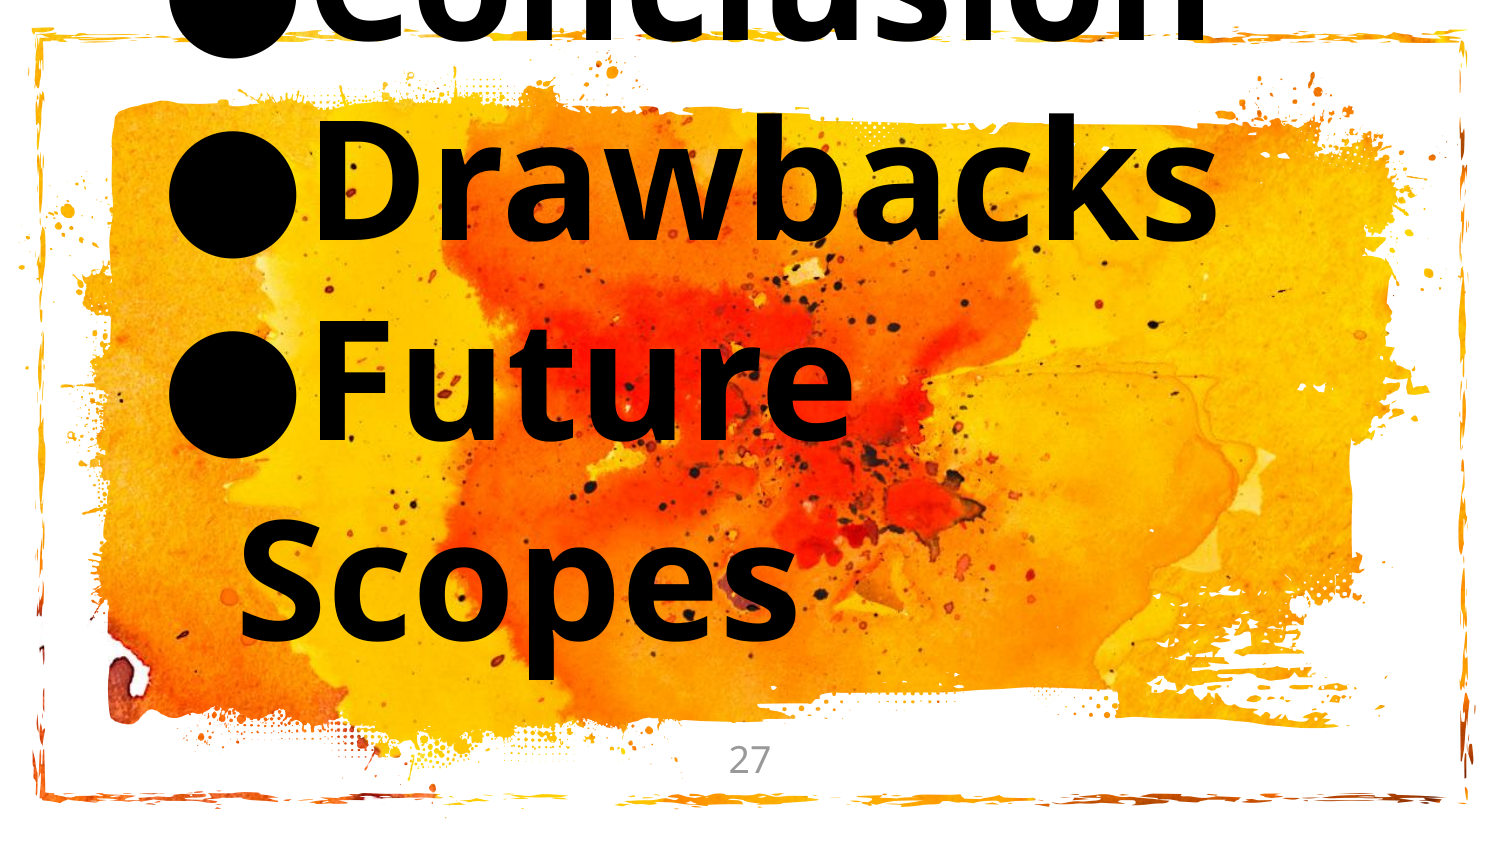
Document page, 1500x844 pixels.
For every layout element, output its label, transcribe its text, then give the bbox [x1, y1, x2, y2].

slide_number 27 [705, 729, 795, 795]
picture [0, 0, 1500, 844]
title Conclusion Drawbacks Future Scopes [145, 125, 1477, 689]
